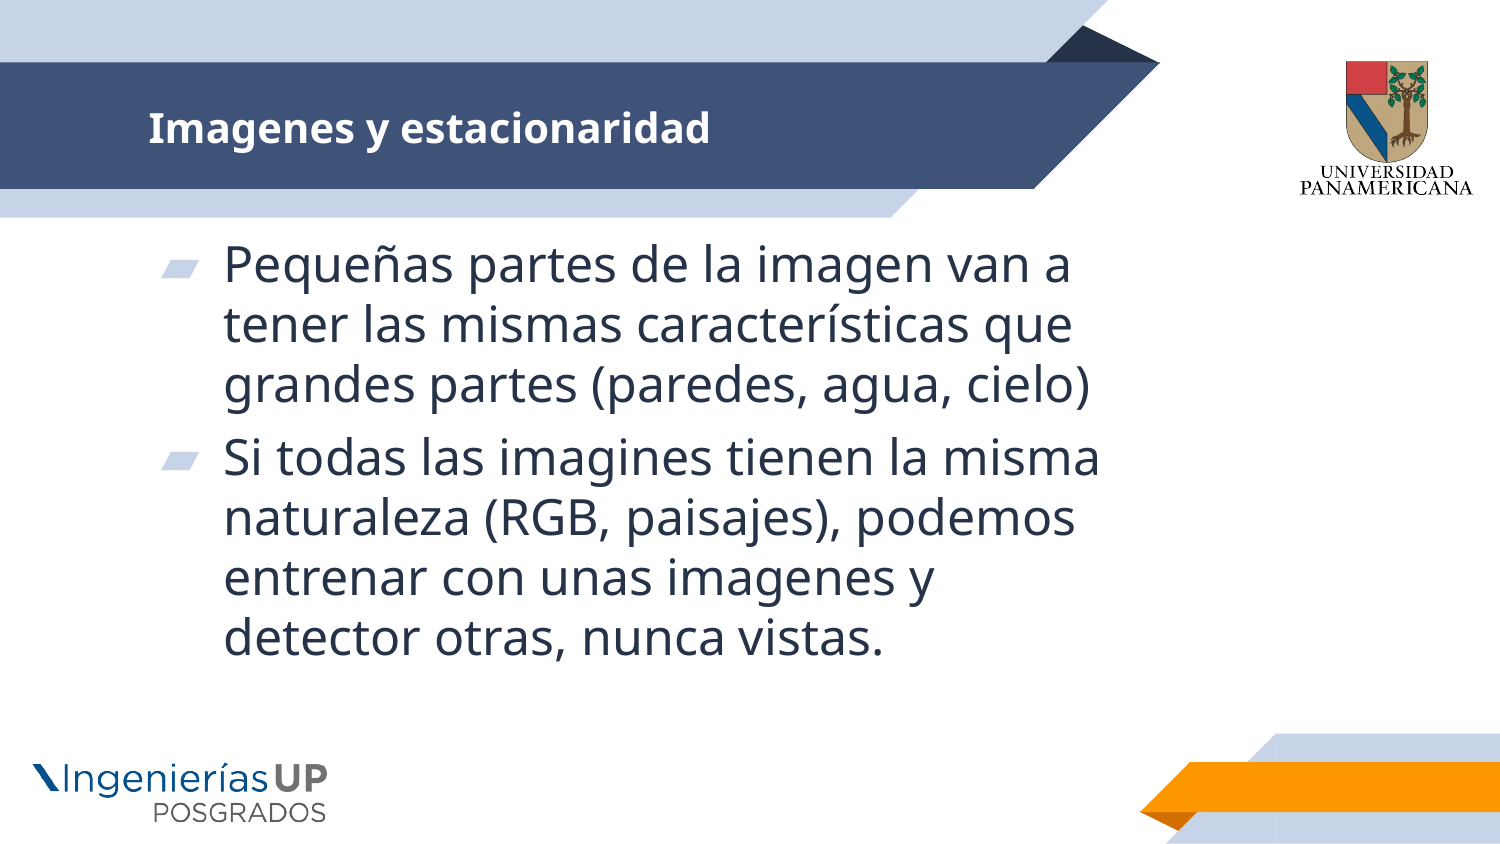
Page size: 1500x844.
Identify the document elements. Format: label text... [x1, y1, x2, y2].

title Imagenes y estacionaridad [133, 64, 1035, 190]
picture [1286, 44, 1490, 210]
picture [15, 737, 344, 844]
list Pequeñas partes de la imagen van a tener las mismas características que grandes partes (paredes, agua, cielo) Si todas las imagines tienen la misma naturaleza (RGB, paisajes), podemos entrenar con unas imagenes y detector otras, nunca vistas. [133, 217, 1140, 734]
